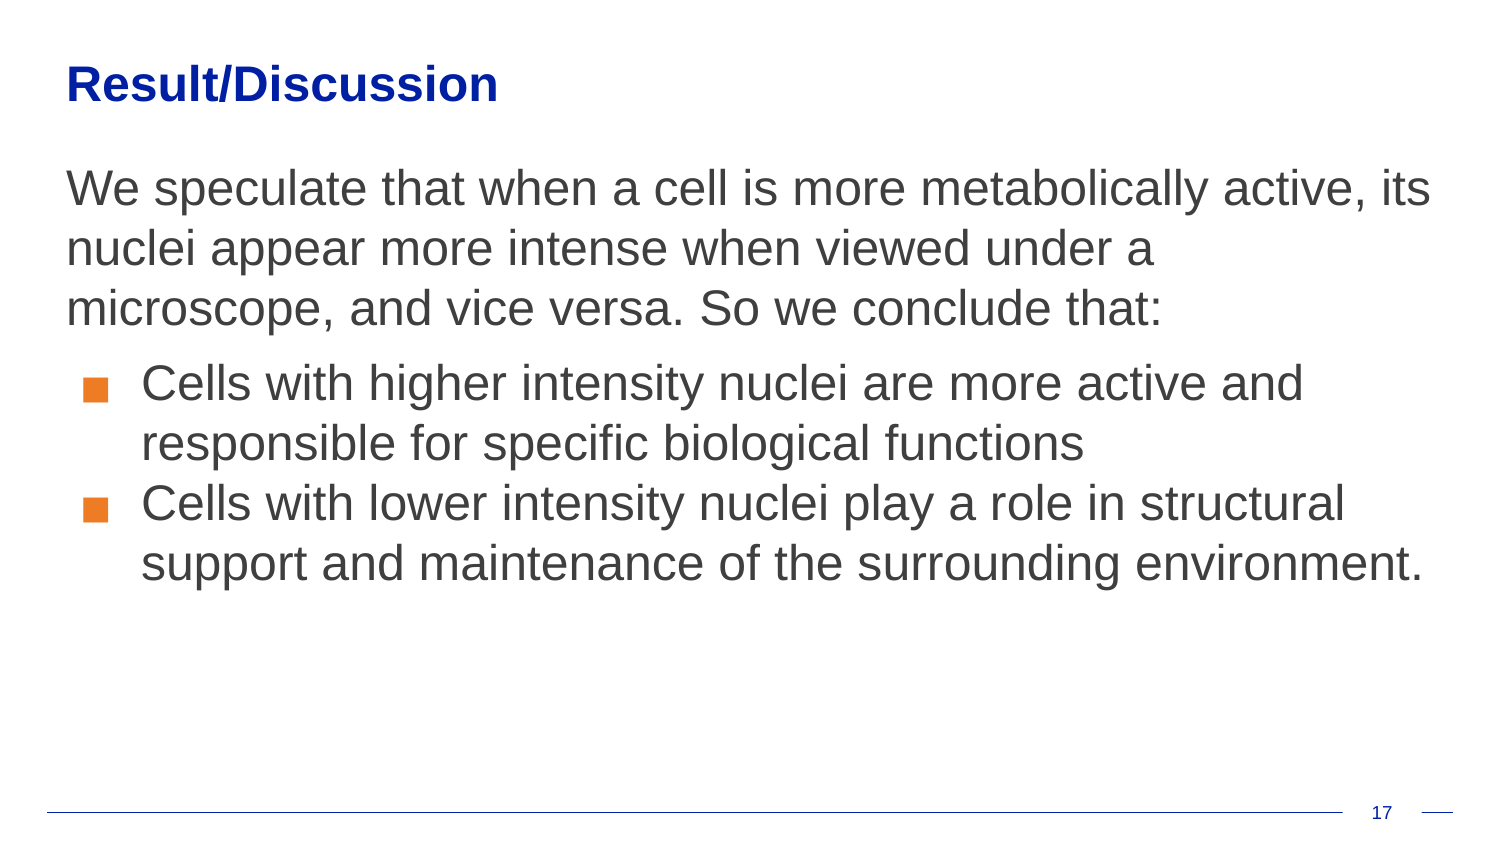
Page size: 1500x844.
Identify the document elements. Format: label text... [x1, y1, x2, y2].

title Result/Discussion [51, 38, 1449, 133]
list We speculate that when a cell is more metabolically active, its nuclei appear more intense when viewed under a microscope, and vice versa. So we conclude that: Cells with higher intensity nuclei are more active and responsible for specific biological functions Cells with lower intensity nuclei play a role in structural support and maintenance of the surrounding environment. [51, 147, 1449, 750]
